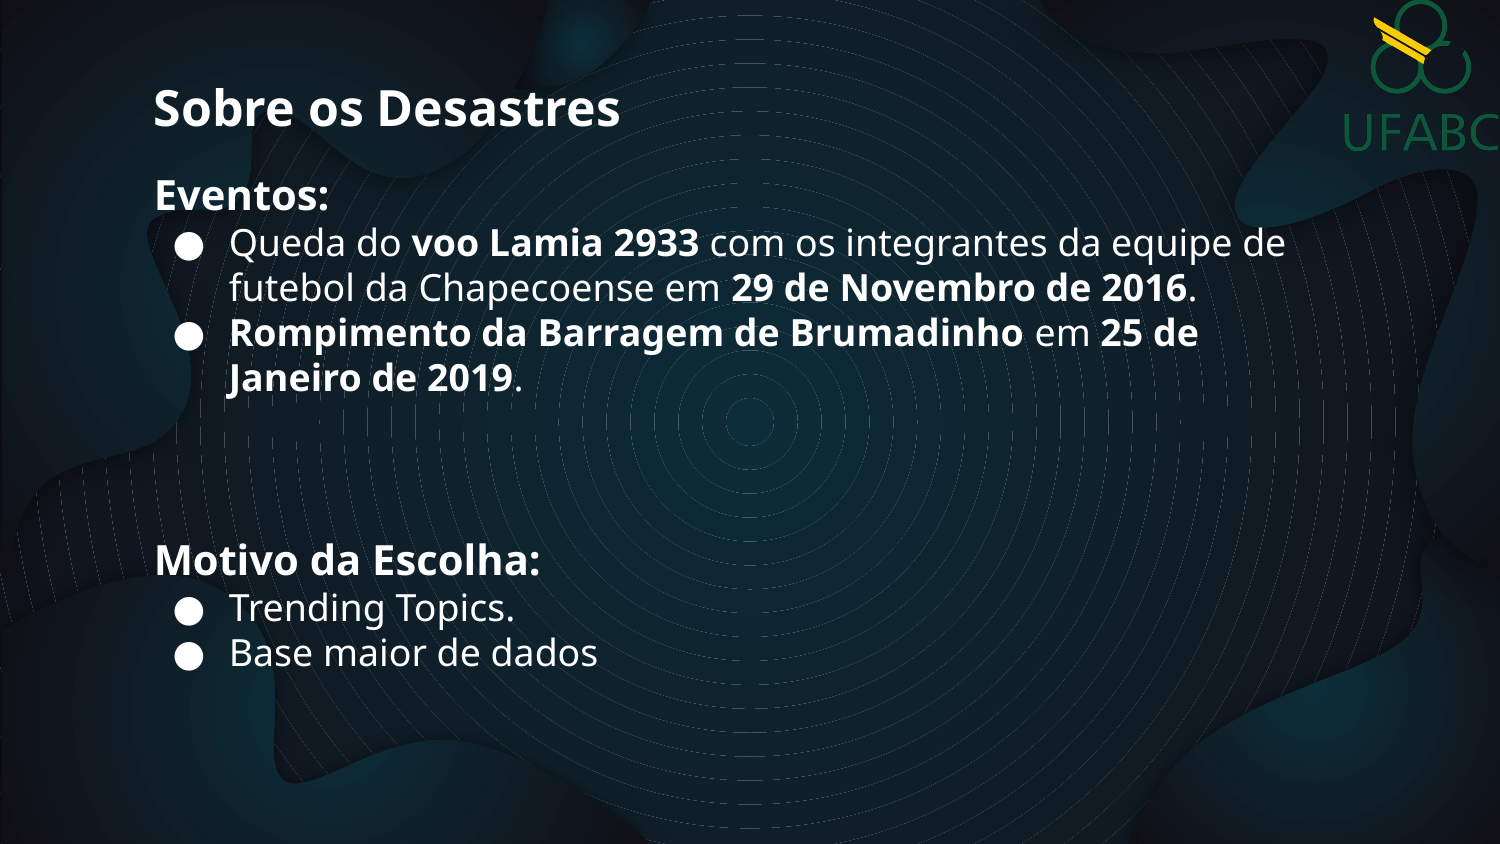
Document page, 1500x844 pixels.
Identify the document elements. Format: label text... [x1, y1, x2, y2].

picture [1340, 0, 1500, 163]
text_box Eventos: Queda do voo Lamia 2933 com os integrantes da equipe de futebol da Chapecoense em 29 de Novembro de 2016. Rompimento da Barragem de Brumadinho em 25 de Janeiro de 2019. Motivo da Escolha: Trending Topics. Base maior de dados [138, 154, 1342, 754]
text_box Sobre os Desastres [138, 61, 1318, 154]
